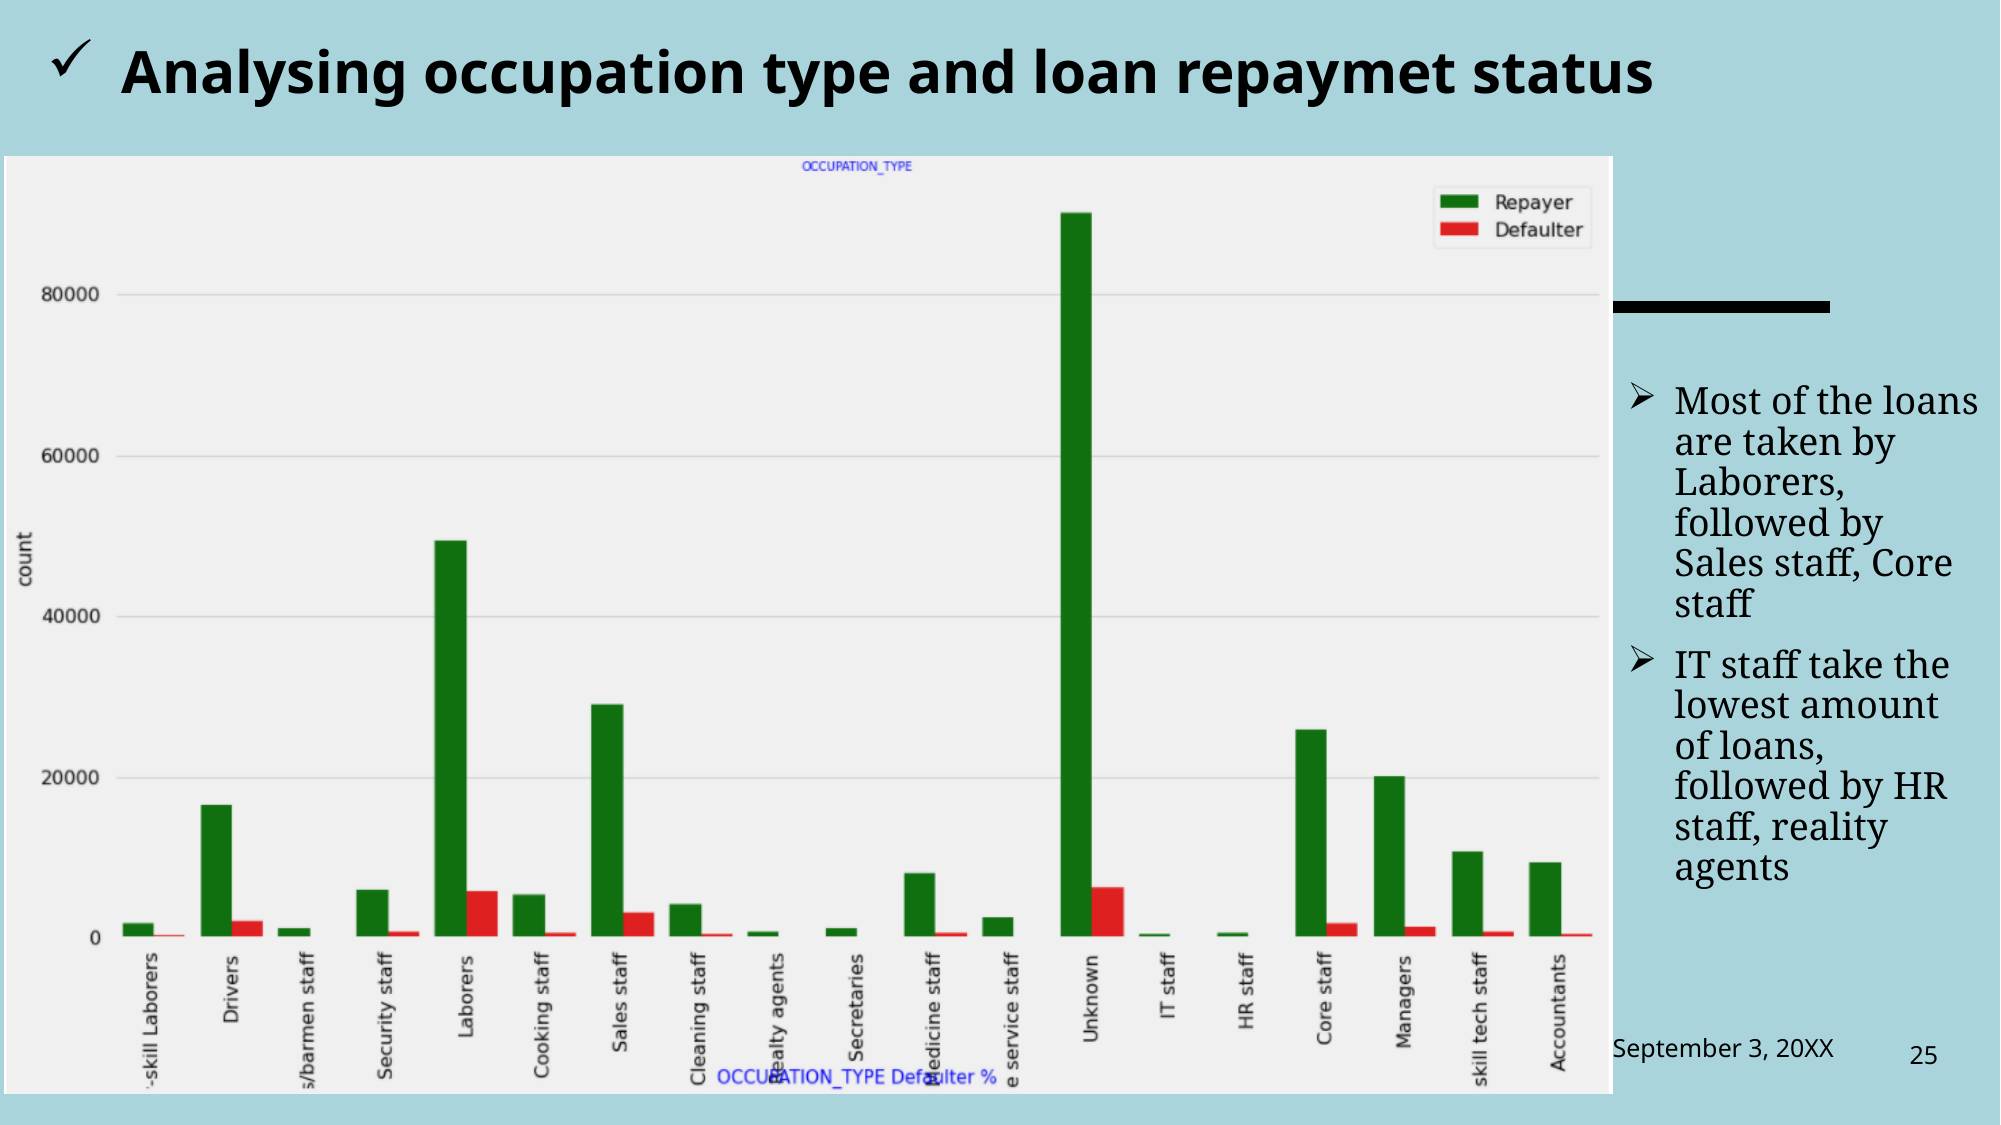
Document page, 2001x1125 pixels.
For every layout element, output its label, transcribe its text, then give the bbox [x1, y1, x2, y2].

list Most of the loans are taken by Laborers, followed by Sales staff, Core staff IT staff take the lowest amount of loans, followed by HR staff, reality agents [1613, 375, 1996, 826]
title Analysing occupation type and loan repaymet status [46, 0, 1686, 106]
picture [4, 155, 1613, 1094]
slide_number 25 [1885, 1041, 1954, 1072]
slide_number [1613, 1032, 1863, 1063]
